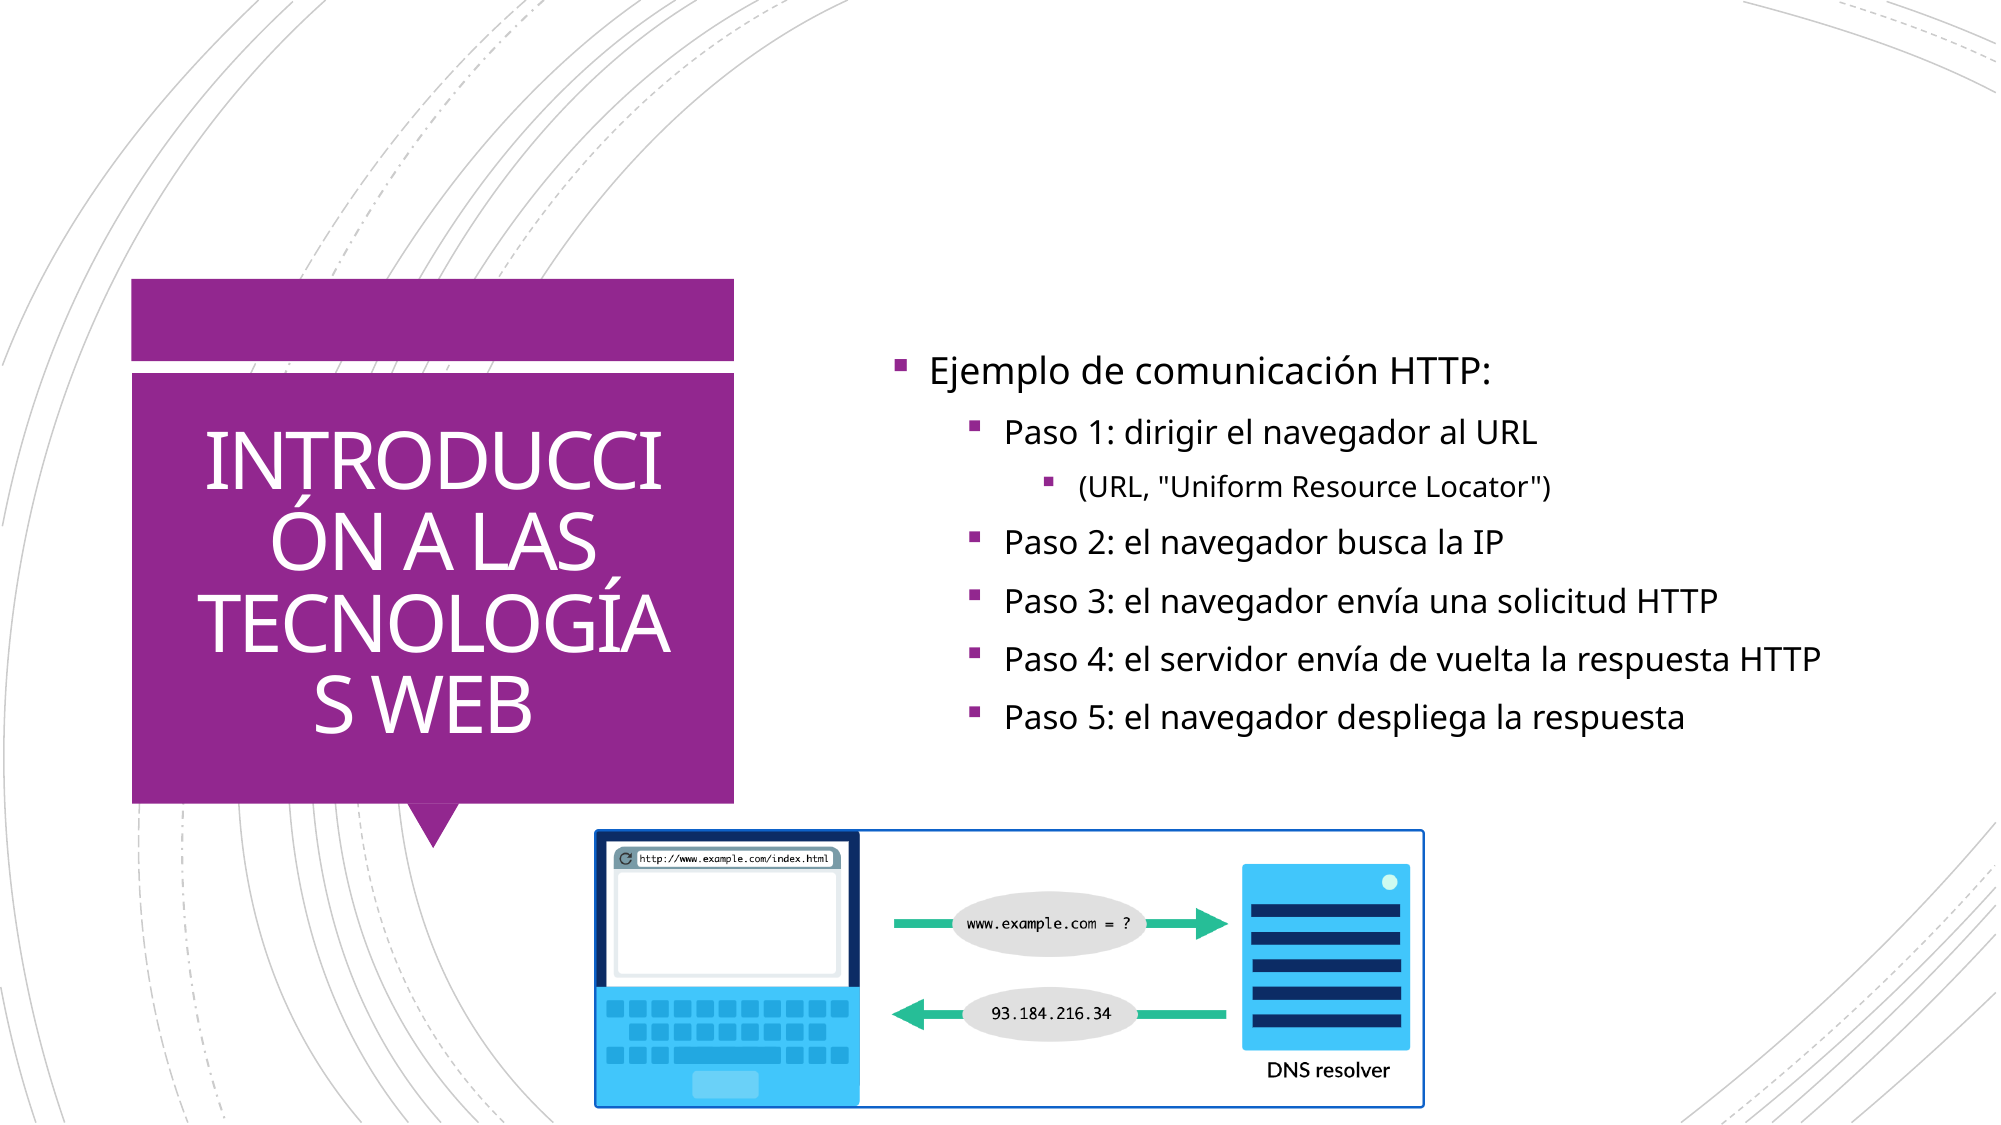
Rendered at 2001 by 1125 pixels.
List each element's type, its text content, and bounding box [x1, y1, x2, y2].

title INTRODUCCIÓN A LAS TECNOLOGÍAS WEB [145, 385, 720, 789]
text_box [975, 537, 1025, 588]
list Ejemplo de comunicación HTTP: Paso 1: dirigir el navegador al URL (URL, "Uniform Resource Locator") Paso 2: el navegador busca la IP Paso 3: el navegador envía una solicitud HTTP Paso 4: el servidor envía de vuelta la respuesta HTTP Paso 5: el navegador despliega la respuesta [876, 154, 1908, 921]
picture [572, 807, 1432, 1115]
